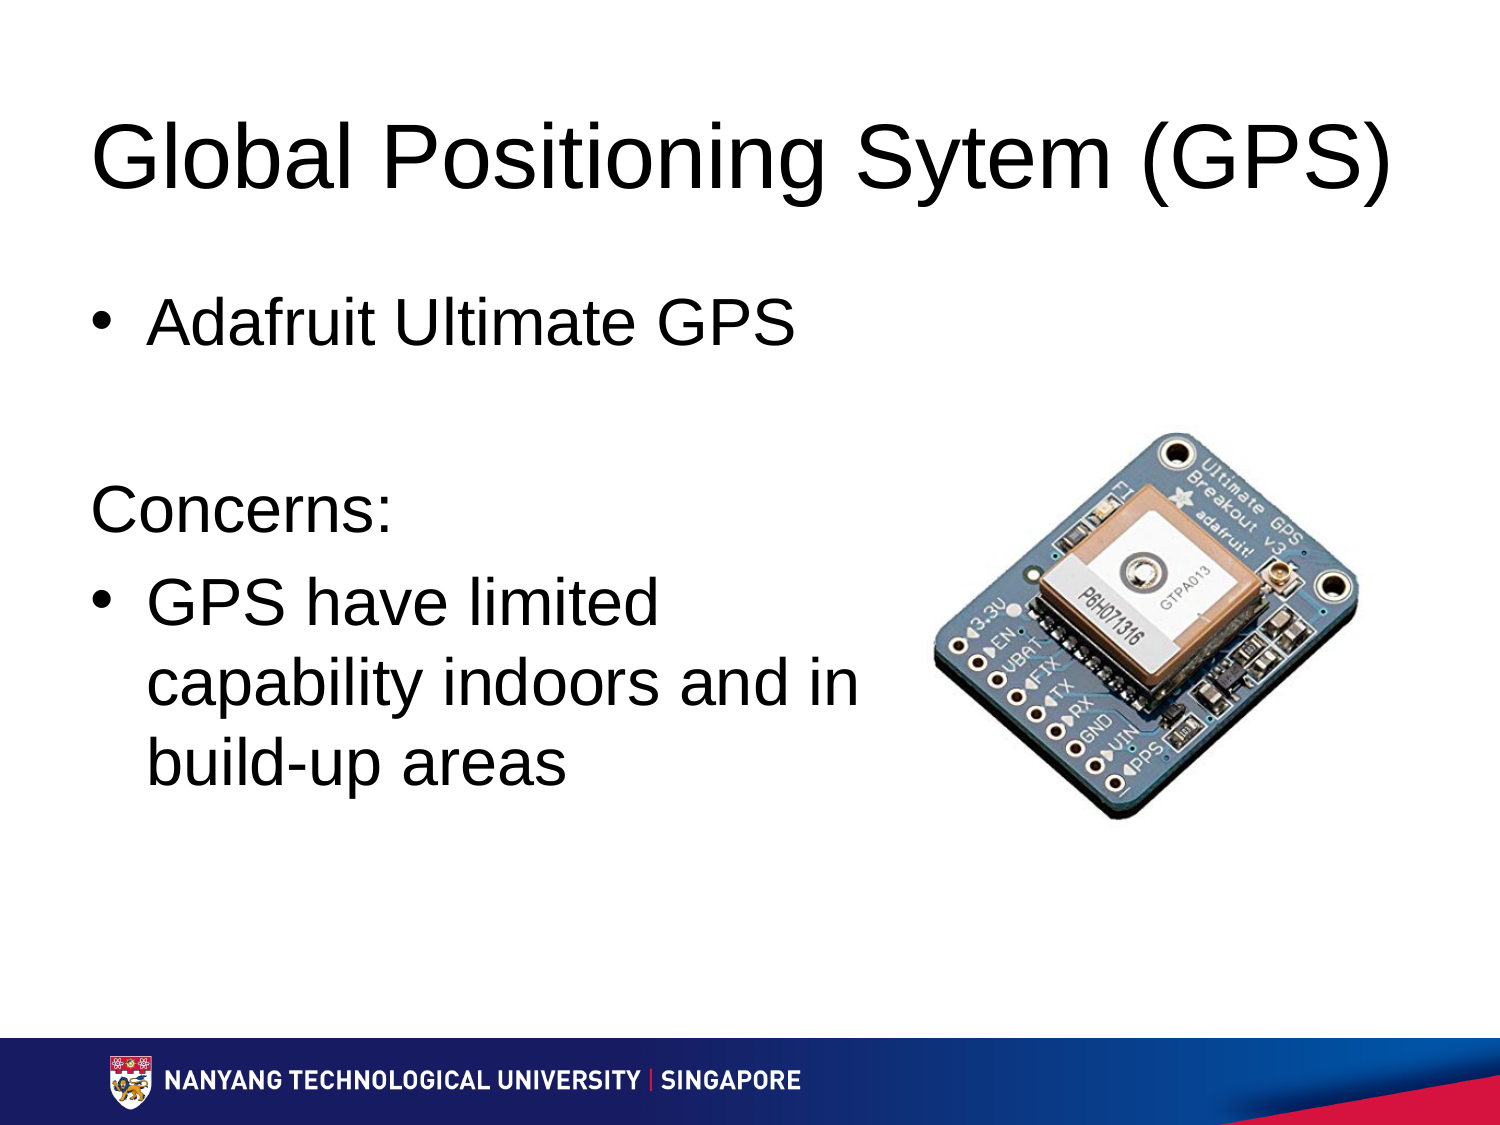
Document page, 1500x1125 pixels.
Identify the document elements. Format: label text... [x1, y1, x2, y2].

title Global Positioning Sytem (GPS) [75, 58, 1425, 246]
picture [900, 373, 1409, 882]
list Adafruit Ultimate GPS Concerns: GPS have limited capability indoors and in build-up areas [75, 271, 879, 908]
picture [0, 1038, 1500, 1125]
